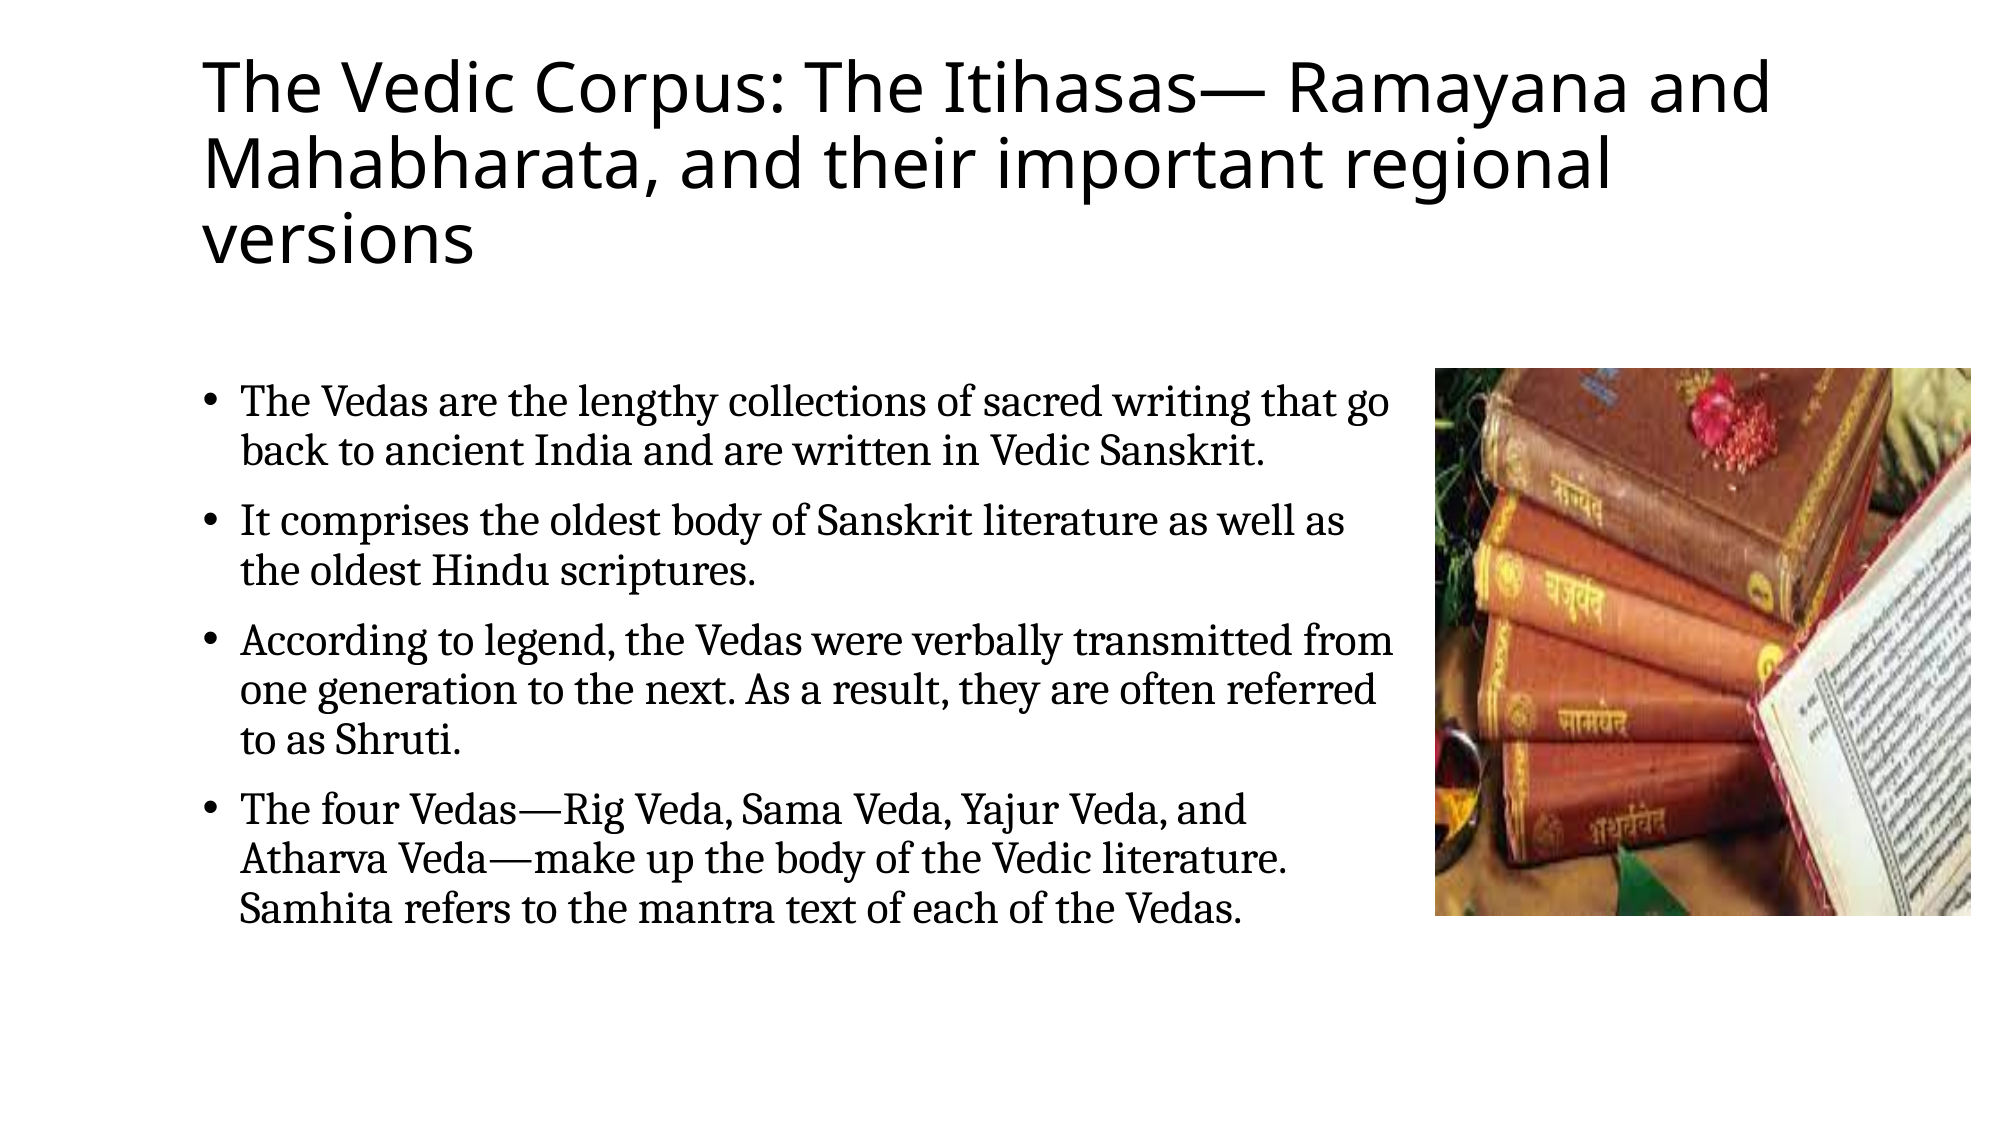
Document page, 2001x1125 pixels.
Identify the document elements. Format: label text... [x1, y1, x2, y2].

picture [1435, 368, 1971, 916]
title The Vedic Corpus: The Itihasas— Ramayana and Mahabharata, and their important regional versions [187, 44, 1813, 287]
list The Vedas are the lengthy collections of sacred writing that go back to ancient India and are written in Vedic Sanskrit. It comprises the oldest body of Sanskrit literature as well as the oldest Hindu scriptures. According to legend, the Vedas were verbally transmitted from one generation to the next. As a result, they are often referred to as Shruti. The four Vedas—Rig Veda, Sama Veda, Yajur Veda, and Atharva Veda—make up the body of the Vedic literature. Samhita refers to the mantra text of each of the Vedas. [187, 369, 1417, 1125]
